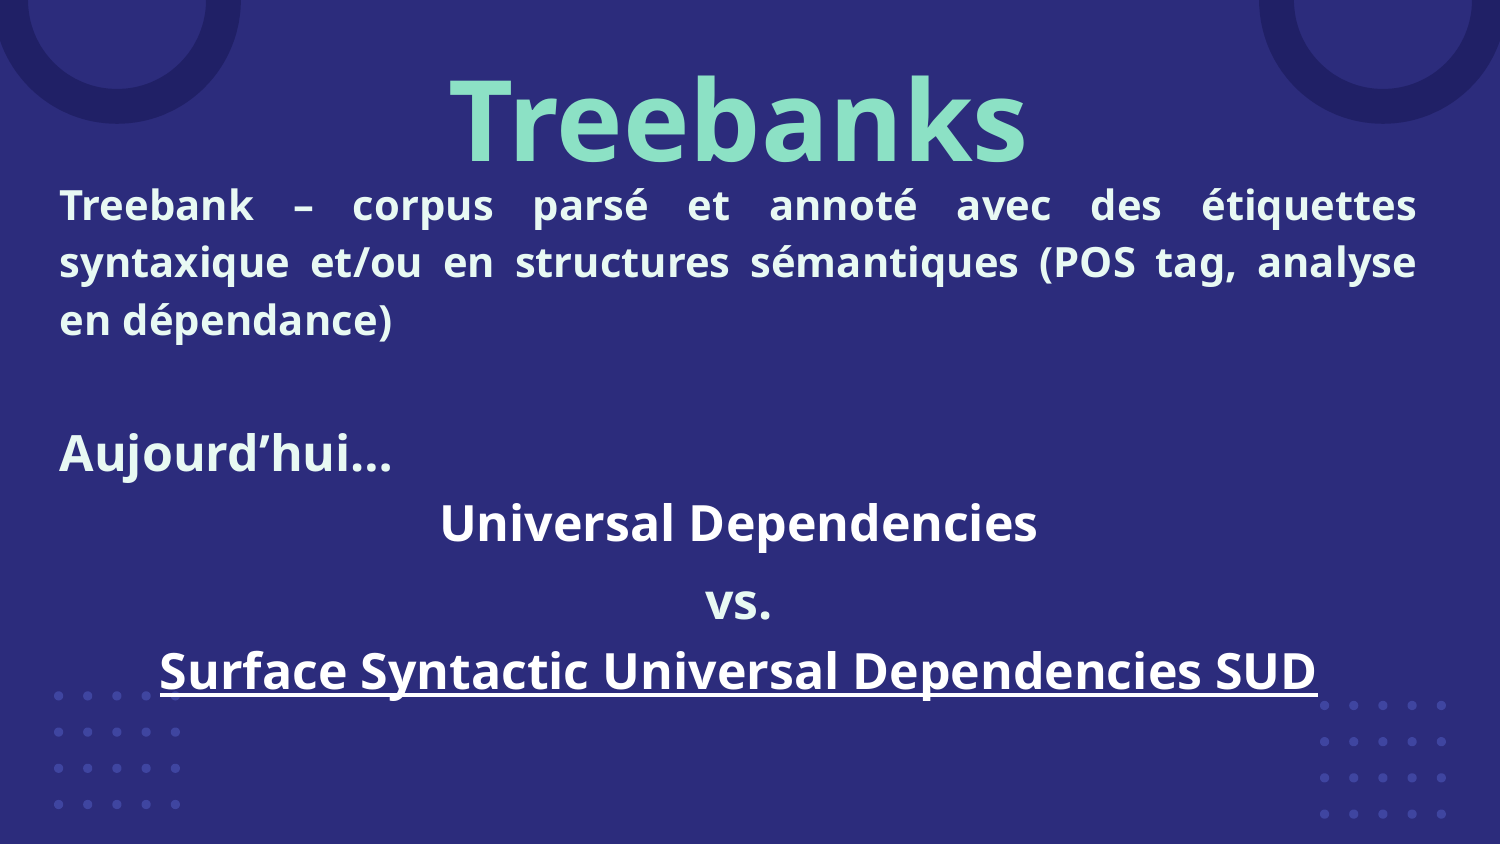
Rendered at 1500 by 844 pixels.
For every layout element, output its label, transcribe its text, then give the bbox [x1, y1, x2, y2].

text_box Treebank – corpus parsé et annoté avec des étiquettes syntaxique et/ou en structures sémantiques (POS tag, analyse en dépendance) Aujourd’hui… Universal Dependencies vs. Surface Syntactic Universal Dependencies SUD [44, 257, 1433, 792]
title Treebanks [199, 28, 1279, 200]
